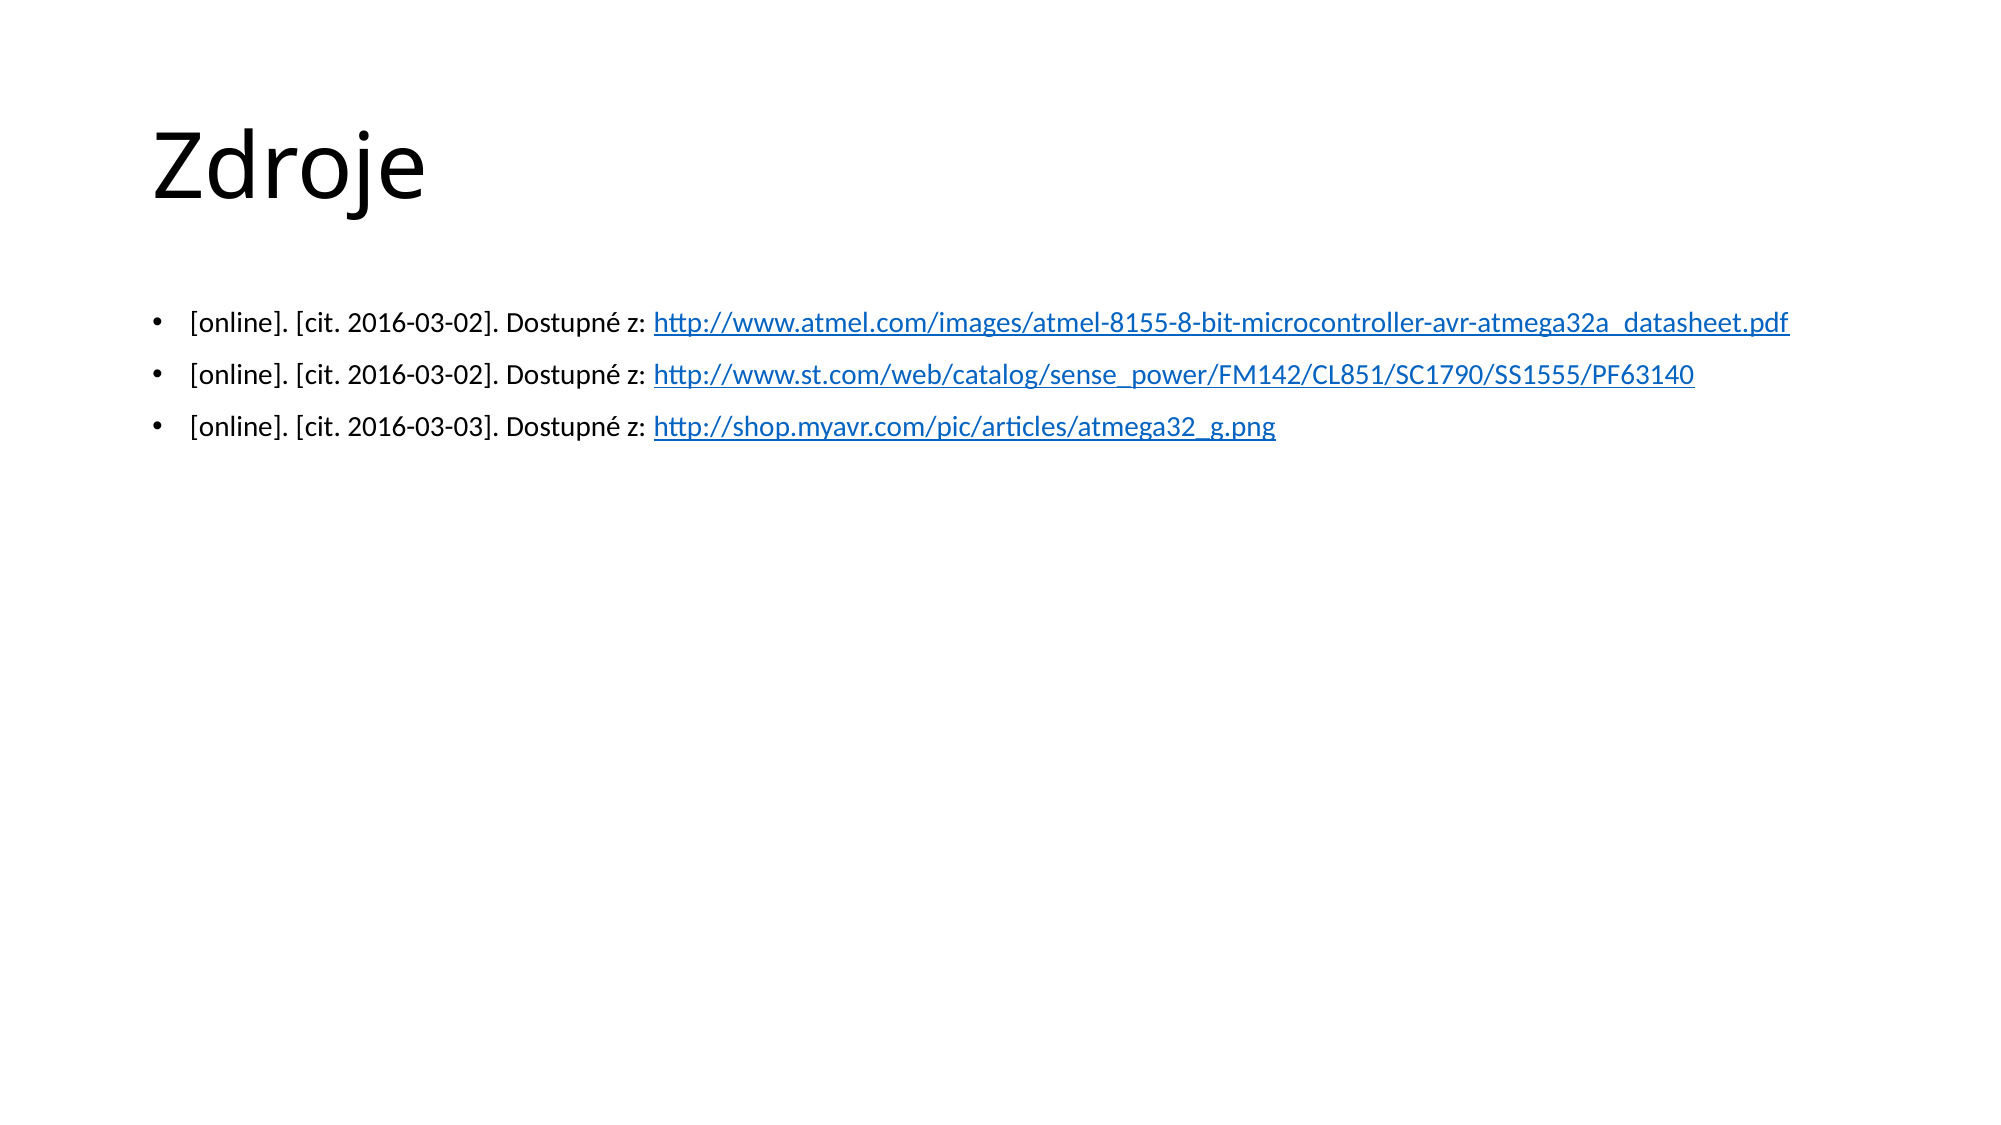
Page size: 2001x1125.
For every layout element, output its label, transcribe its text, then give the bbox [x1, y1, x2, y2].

title Zdroje [137, 59, 1863, 278]
list [online]. [cit. 2016-03-02]. Dostupné z: http://www.atmel.com/images/atmel-8155-8-bit-microcontroller-avr-atmega32a_datasheet.pdf [online]. [cit. 2016-03-02]. Dostupné z: http://www.st.com/web/catalog/sense_power/FM142/CL851/SC1790/SS1555/PF63140 [online]. [cit. 2016-03-03]. Dostupné z: http://shop.myavr.com/pic/articles/atmega32_g.png [137, 299, 1863, 1014]
